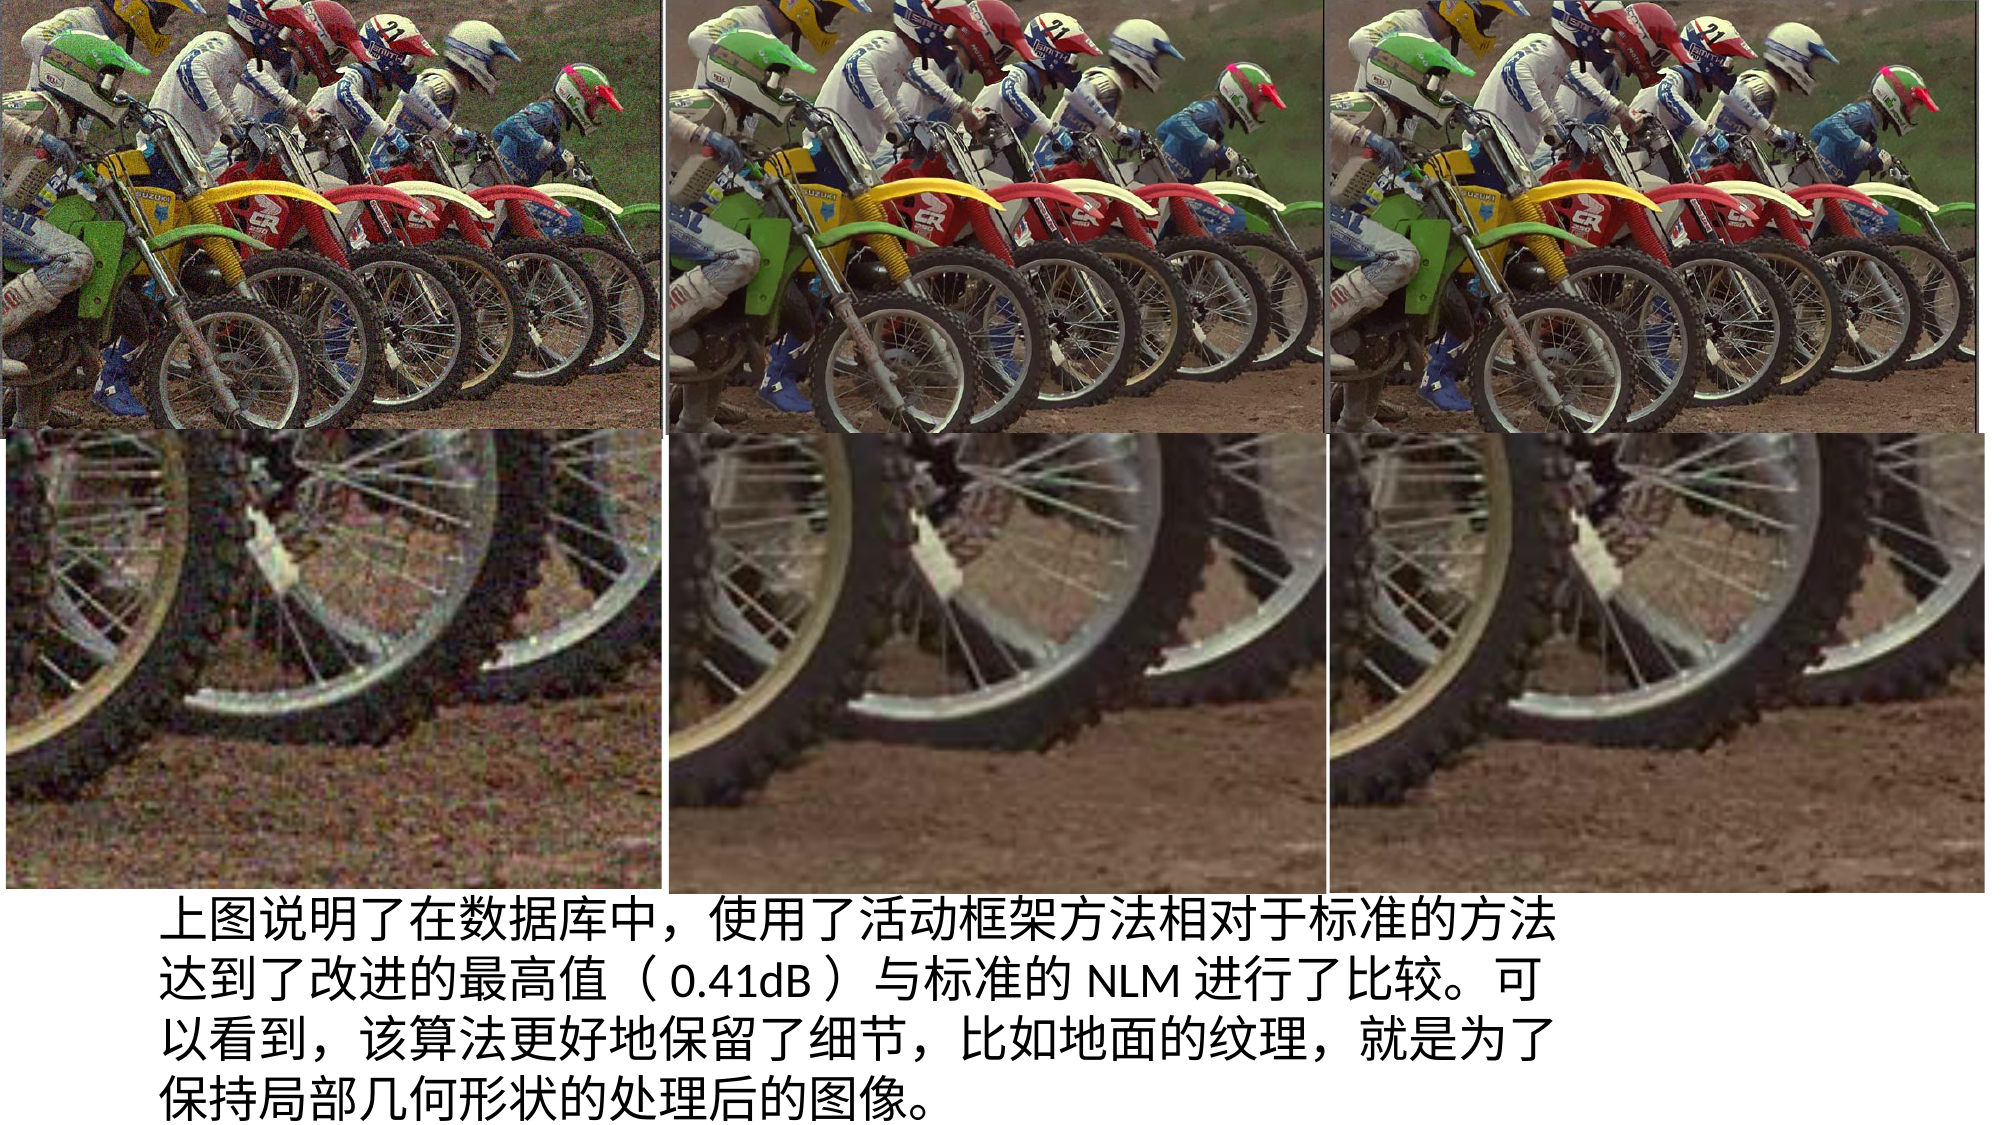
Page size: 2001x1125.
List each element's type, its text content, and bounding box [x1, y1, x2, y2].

text_box 上图说明了在数据库中，使用了活动框架方法相对于标准的方法达到了改进的最高值（0.41dB）与标准的NLM进行了比较。可以看到，该算法更好地保留了细节，比如地面的纹理，就是为了保持局部几何形状的处理后的图像。 [143, 880, 1589, 1125]
picture [5, 429, 662, 889]
picture [665, 0, 1985, 894]
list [0, 0, 664, 439]
